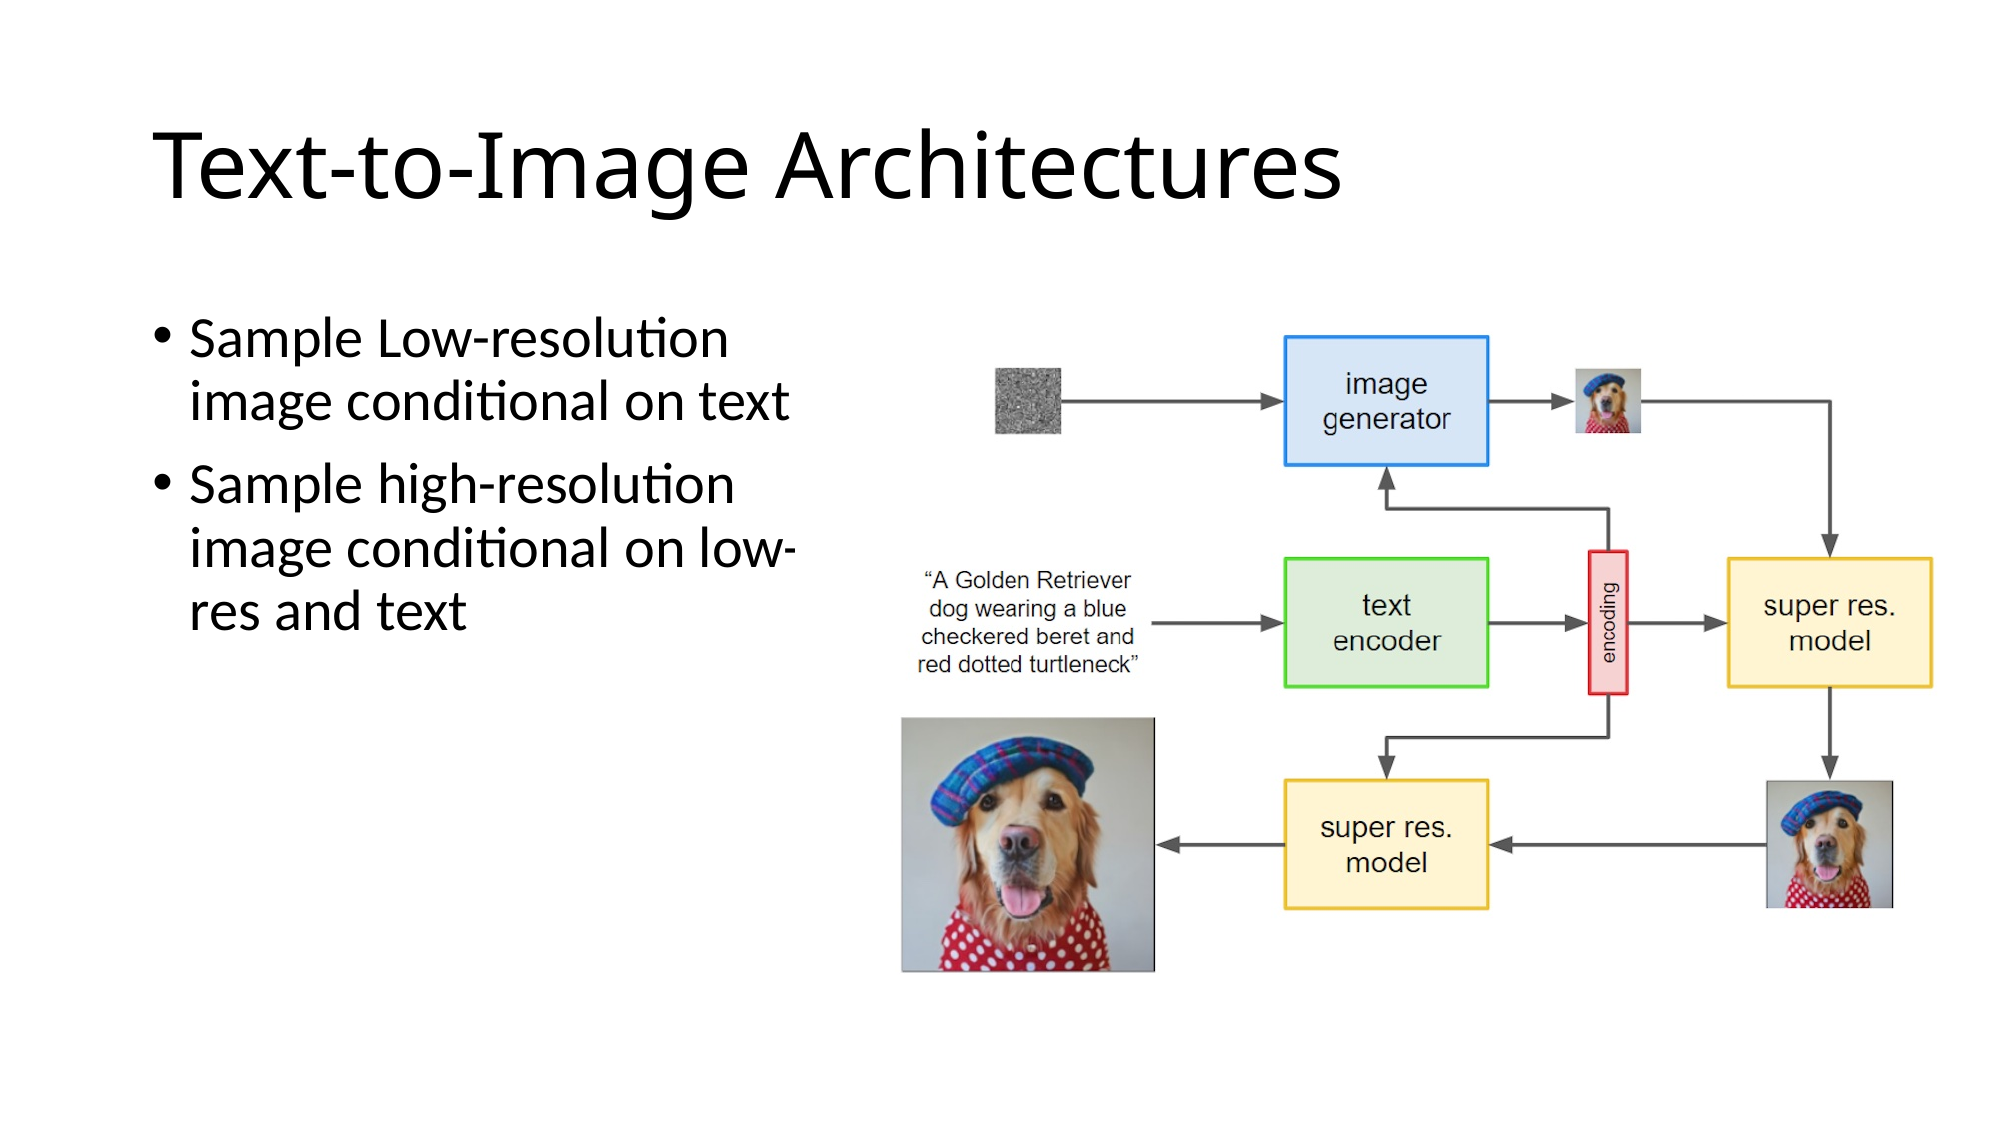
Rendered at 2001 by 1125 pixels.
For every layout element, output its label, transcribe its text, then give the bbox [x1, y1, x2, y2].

title Text-to-Image Architectures [137, 59, 1863, 278]
list Sample Low-resolution image conditional on text Sample high-resolution image conditional on low-res and text [137, 299, 855, 1014]
picture [795, 299, 1984, 975]
